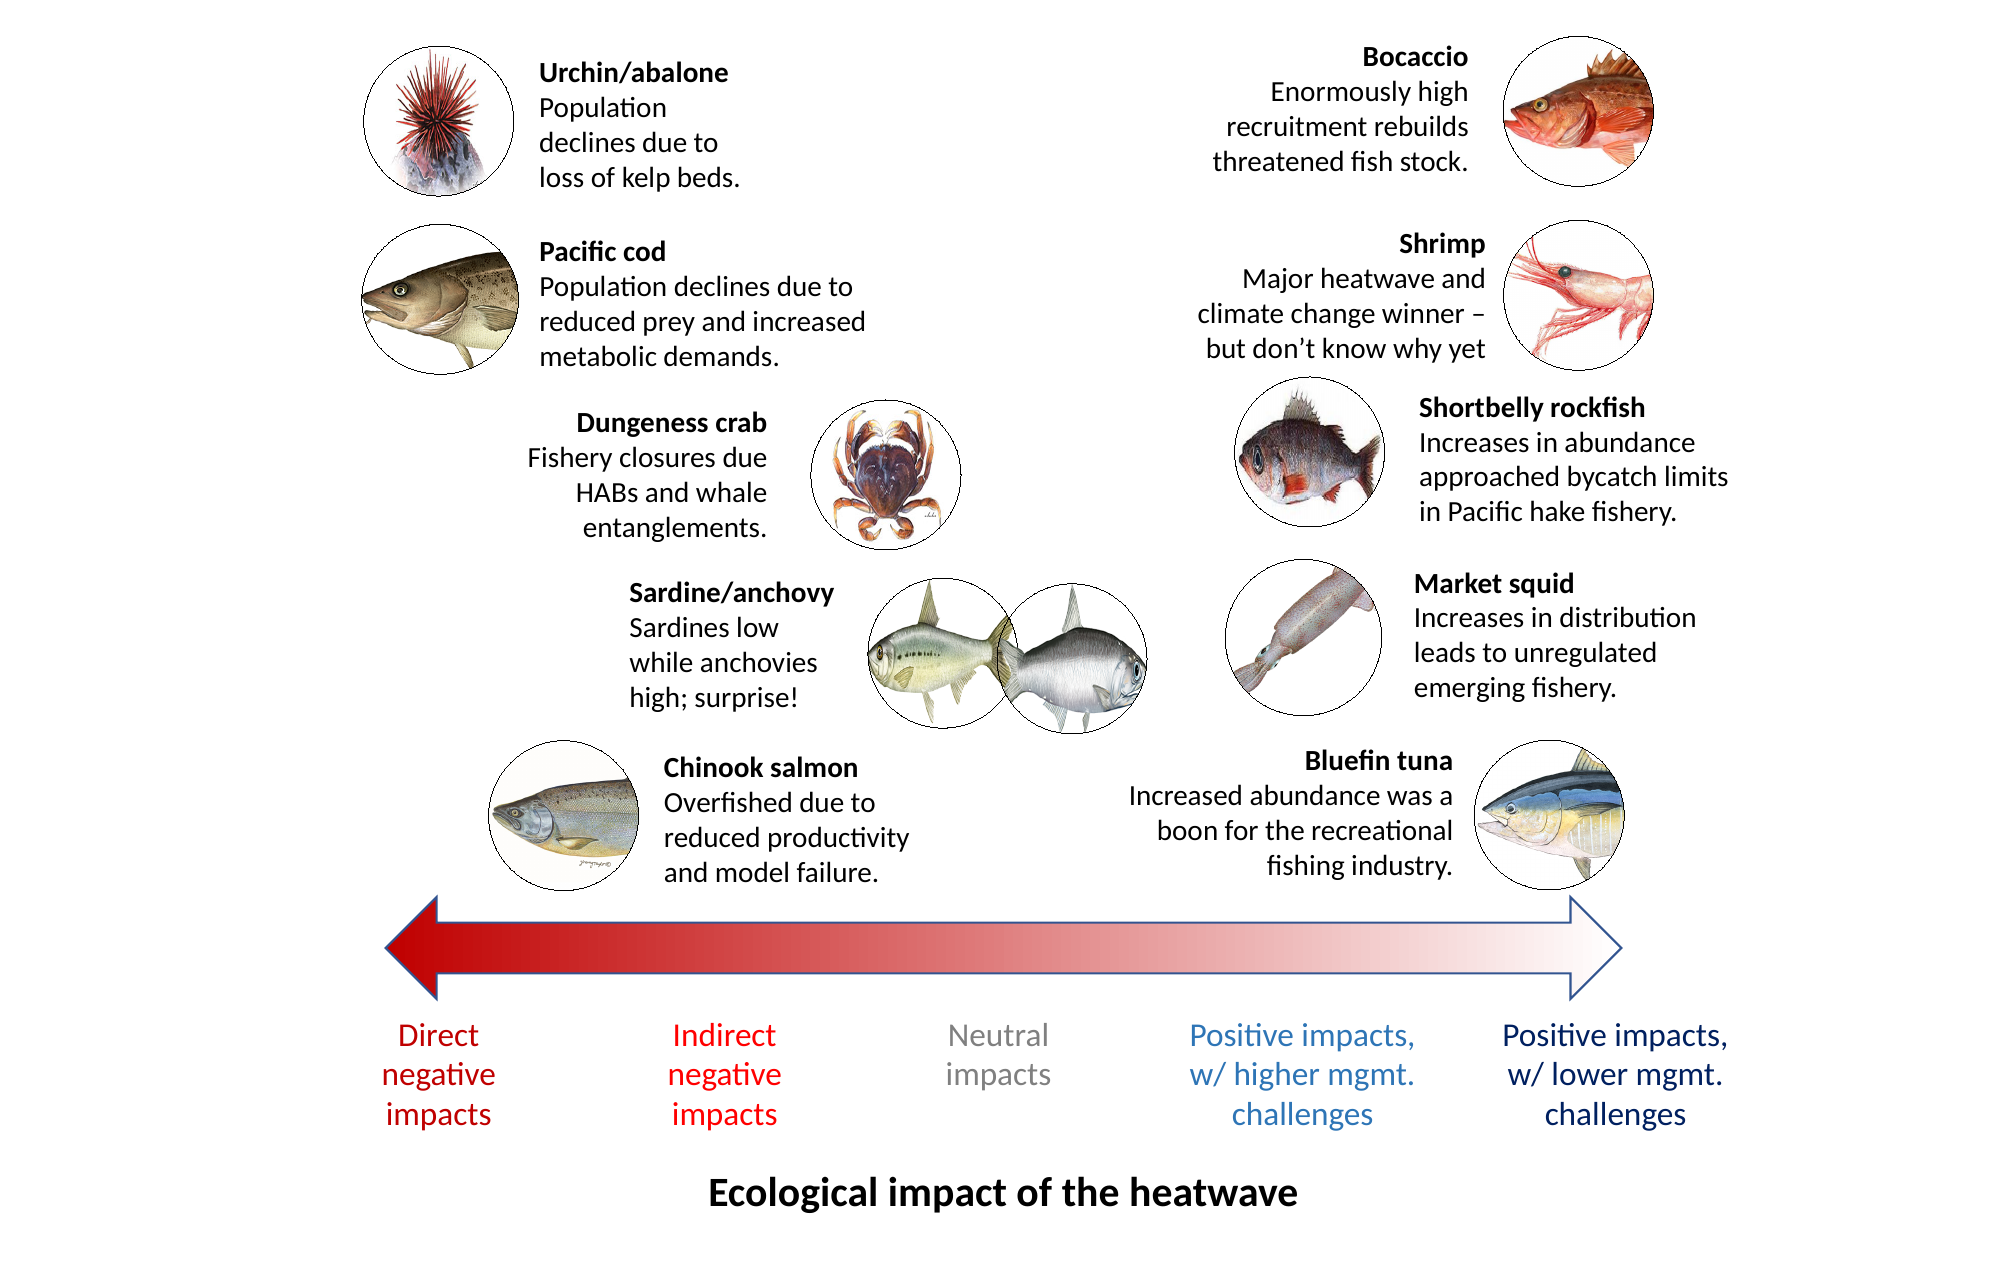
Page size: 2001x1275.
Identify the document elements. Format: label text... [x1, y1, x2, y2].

text_box Shrimp Major heatwave and climate change winner – but don’t know why yet [1152, 217, 1501, 372]
text_box Positive impacts, w/ higher mgmt. challenges [1159, 1005, 1446, 1140]
picture [1474, 739, 1625, 890]
text_box Urchin/abalone Population declines due to loss of kelp beds. [524, 46, 765, 201]
text_box [384, 894, 1623, 1002]
text_box Sardine/anchovy Sardines low while anchovies high; surprise! [614, 566, 855, 721]
picture [1225, 559, 1382, 716]
picture [488, 740, 639, 891]
text_box Positive impacts, w/ lower mgmt. challenges [1468, 1005, 1763, 1140]
picture [810, 399, 961, 550]
picture [867, 578, 1148, 734]
text_box Bluefin tuna Increased abundance was a boon for the recreational fishing industry. [1090, 734, 1469, 889]
picture [363, 46, 514, 197]
text_box Chinook salmon Overfished due to reduced productivity and model failure. [649, 740, 930, 896]
text_box Bocaccio Enormously high recruitment rebuilds threatened fish stock. [1135, 29, 1484, 185]
picture [361, 224, 519, 375]
text_box Ecological impact of the heatwave [669, 1157, 1338, 1223]
text_box Dungeness crab Fishery closures due HABs and whale entanglements. [501, 395, 783, 551]
text_box Shortbelly rockfish Increases in abundance approached bycatch limits in Pacific hake fishery. [1404, 380, 1753, 536]
text_box Direct negative impacts [352, 1005, 525, 1140]
text_box Indirect negative impacts [598, 1005, 852, 1140]
picture [1234, 376, 1385, 527]
text_box Market squid Increases in distribution leads to unregulated emerging fishery. [1399, 556, 1751, 712]
text_box Neutral impacts [930, 1005, 1067, 1100]
picture [1503, 220, 1654, 371]
text_box Pacific cod Population declines due to reduced prey and increased metabolic demands. [524, 224, 886, 380]
picture [1503, 36, 1654, 187]
